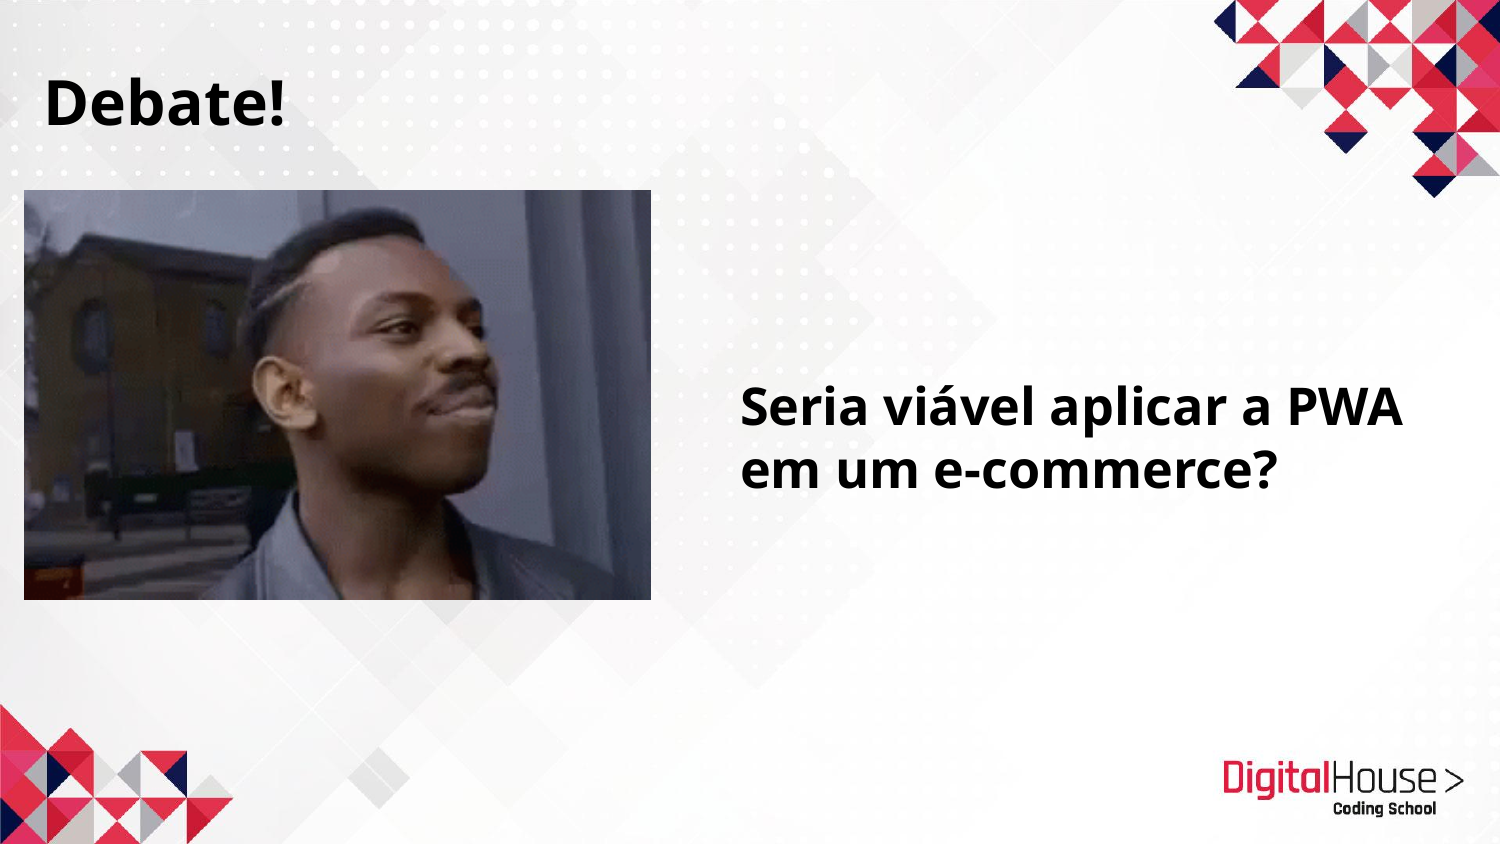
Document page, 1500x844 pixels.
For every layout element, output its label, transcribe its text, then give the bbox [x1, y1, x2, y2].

title Seria viável aplicar a PWA em um e-commerce? [725, 324, 1470, 548]
title Debate! [28, 34, 1426, 166]
picture [0, 0, 1500, 844]
